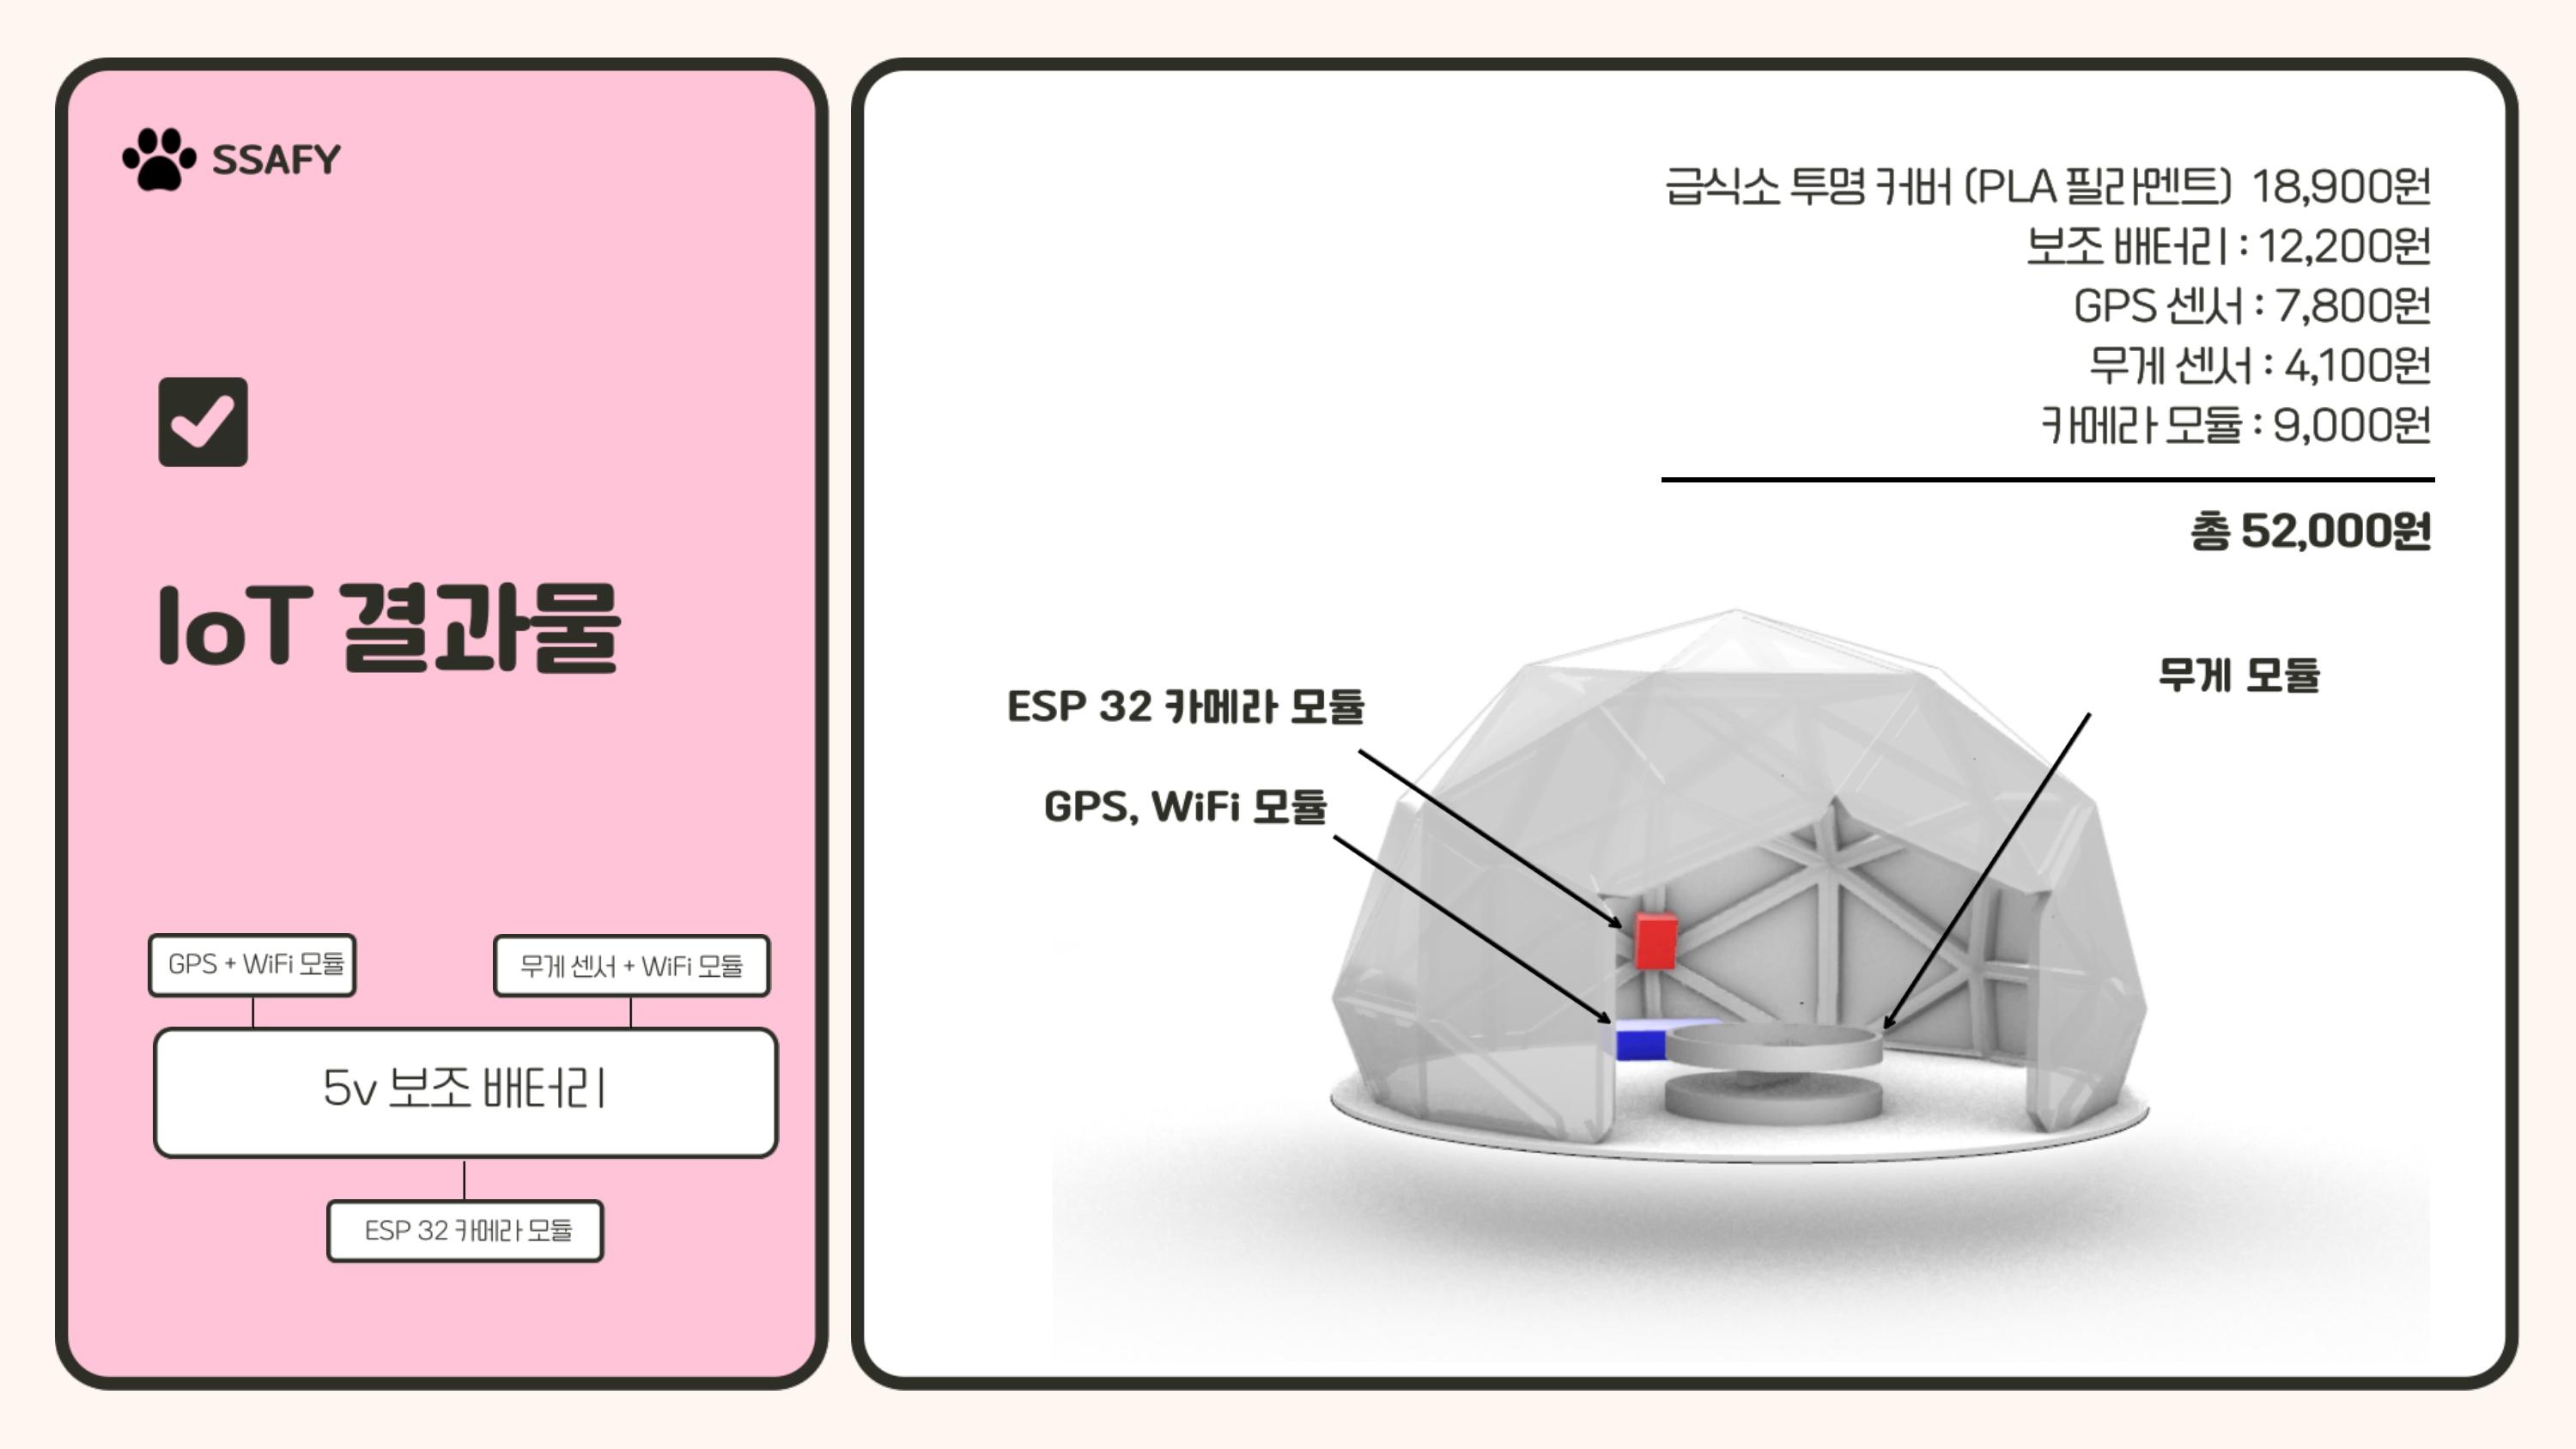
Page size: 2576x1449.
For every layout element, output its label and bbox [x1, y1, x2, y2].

text_box [148, 991, 358, 999]
text_box [957, 540, 2467, 1363]
picture [1206, 154, 2448, 465]
picture [503, 947, 756, 990]
picture [339, 1211, 586, 1253]
text_box [326, 1198, 606, 1264]
text_box [433, 1191, 497, 1195]
text_box [140, 361, 267, 483]
text_box [493, 934, 772, 999]
text_box [1661, 477, 2435, 482]
picture [130, 545, 672, 721]
text_box [148, 933, 358, 946]
picture [146, 944, 357, 987]
picture [1996, 497, 2449, 574]
text_box [120, 120, 368, 201]
text_box [153, 1027, 780, 1161]
picture [285, 1052, 622, 1130]
text_box [850, 58, 2521, 1391]
text_box [55, 58, 829, 1391]
